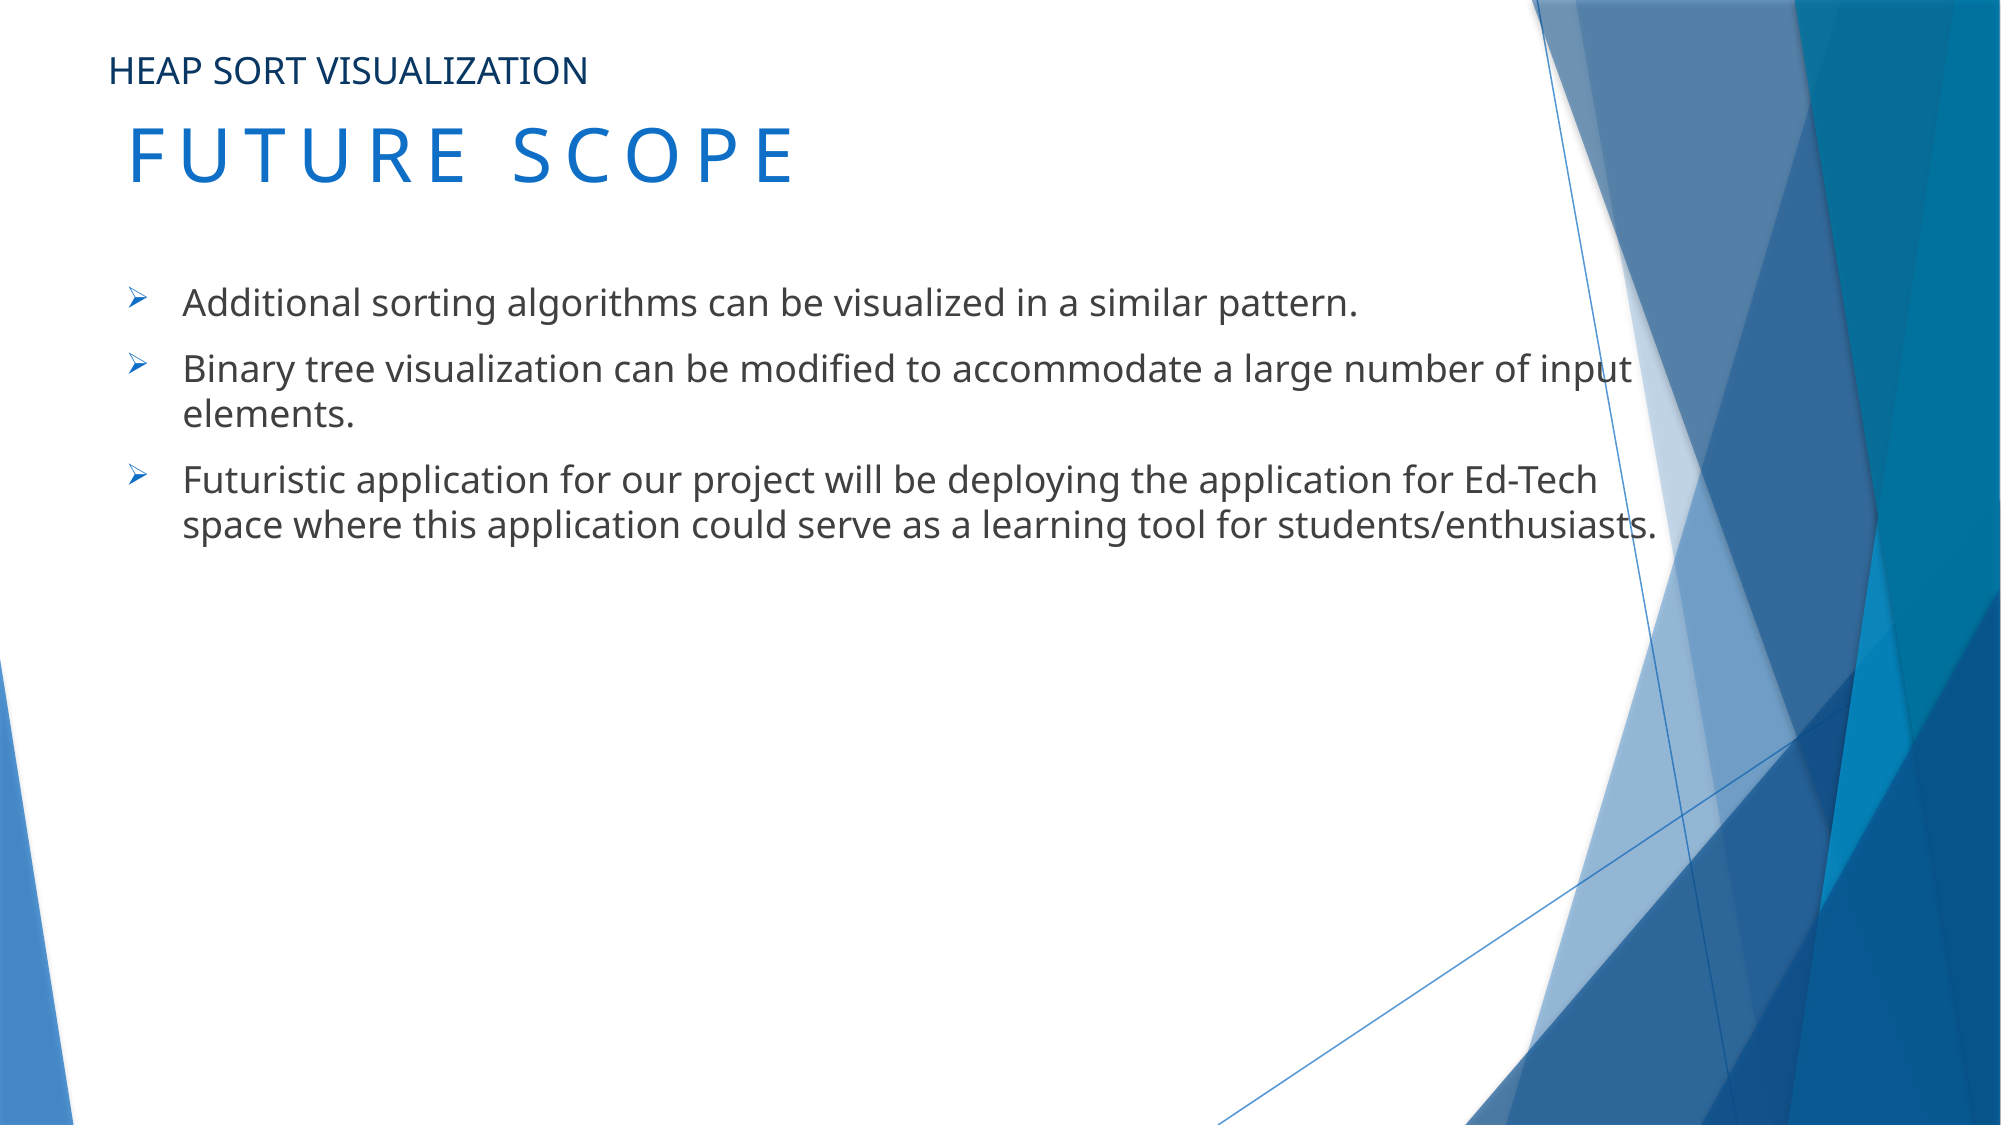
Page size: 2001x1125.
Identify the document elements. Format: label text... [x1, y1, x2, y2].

title FUTURE SCOPE [111, 99, 1522, 211]
list Additional sorting algorithms can be visualized in a similar pattern. Binary tree visualization can be modified to accommodate a large number of input elements. Futuristic application for our project will be deploying the application for Ed-Tech space where this application could serve as a learning tool for students/enthusiasts. [111, 271, 1722, 924]
text_box HEAP SORT VISUALIZATION [93, 39, 605, 100]
